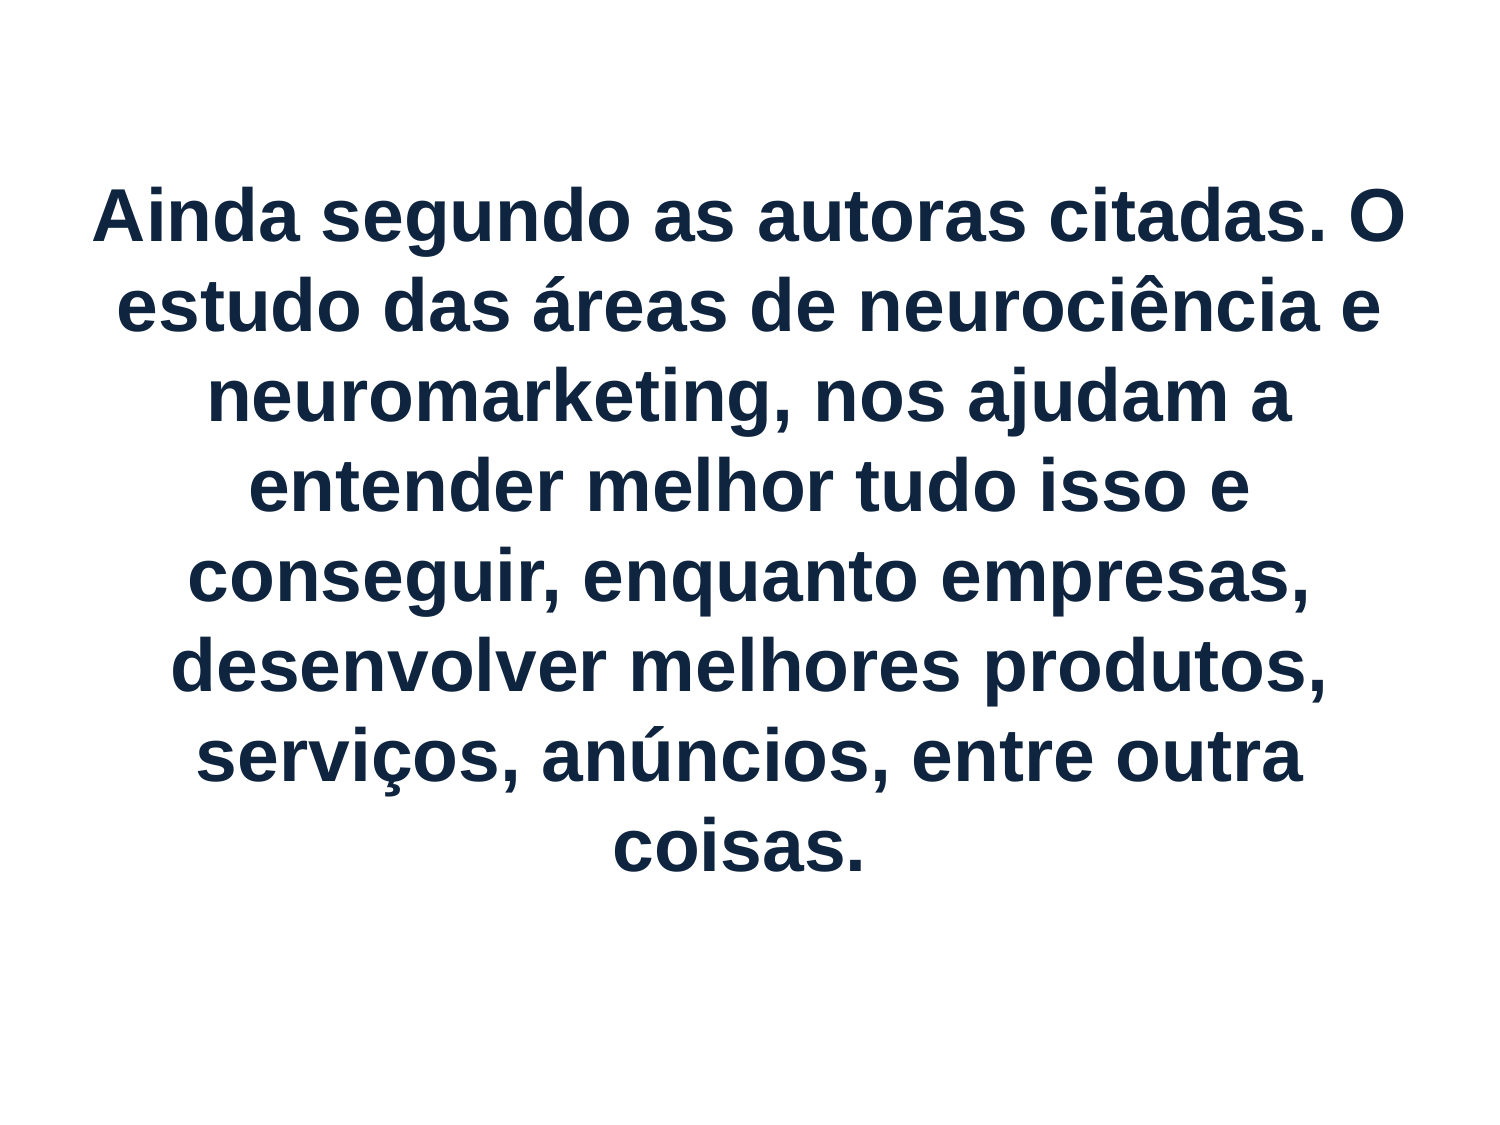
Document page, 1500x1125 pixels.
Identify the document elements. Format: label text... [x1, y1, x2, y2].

title Ainda segundo as autoras citadas. O estudo das áreas de neurociência e neuromarketing, nos ajudam a entender melhor tudo isso e conseguir, enquanto empresas, desenvolver melhores produtos, serviços, anúncios, entre outra coisas. [75, 432, 1425, 621]
